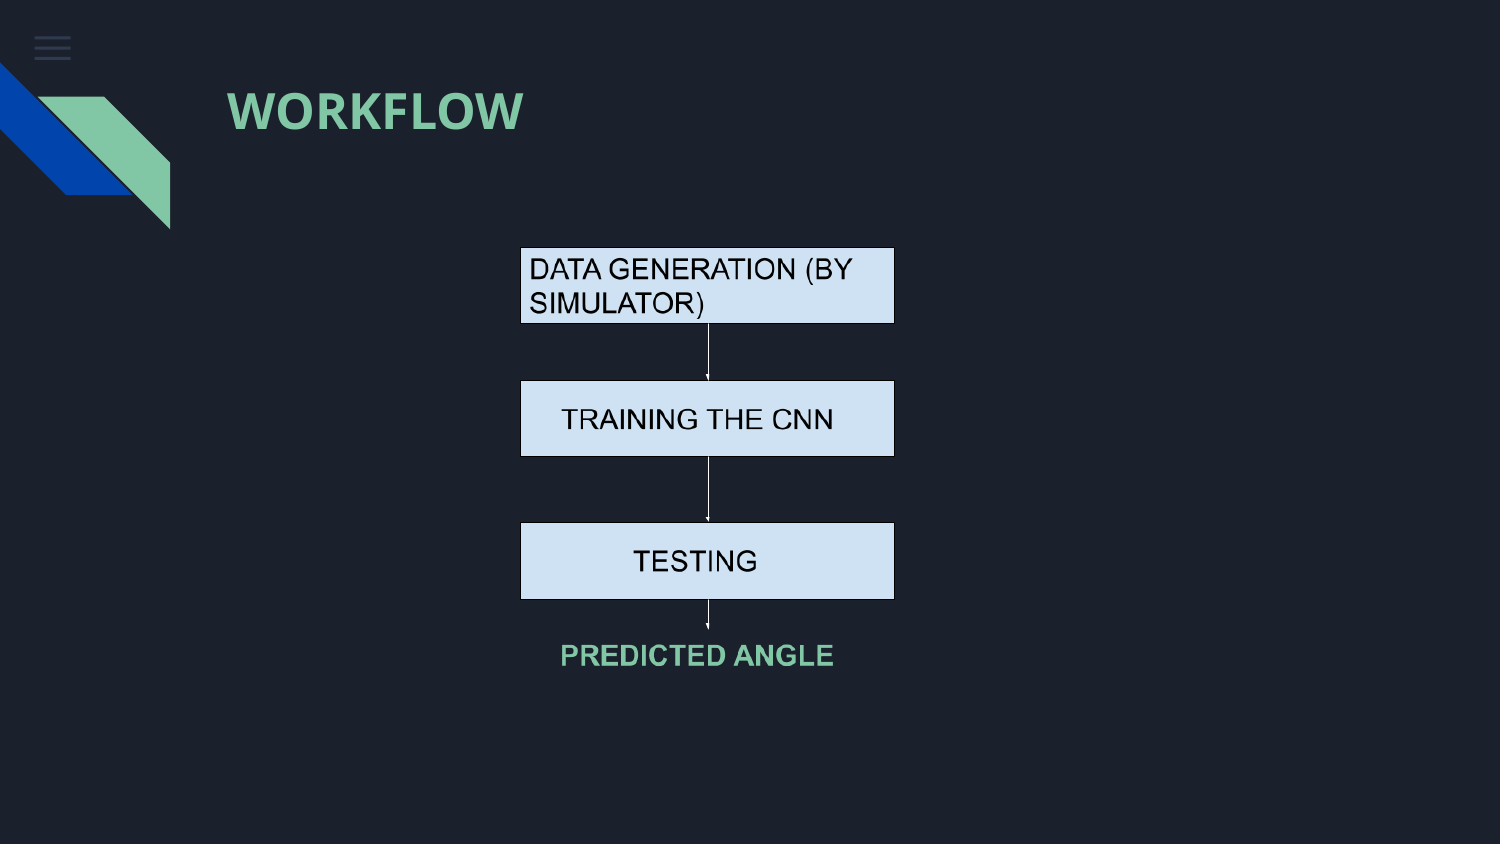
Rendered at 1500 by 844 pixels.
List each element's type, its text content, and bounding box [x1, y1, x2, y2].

picture [300, 145, 1165, 794]
title WORKFLOW [212, 64, 1368, 146]
